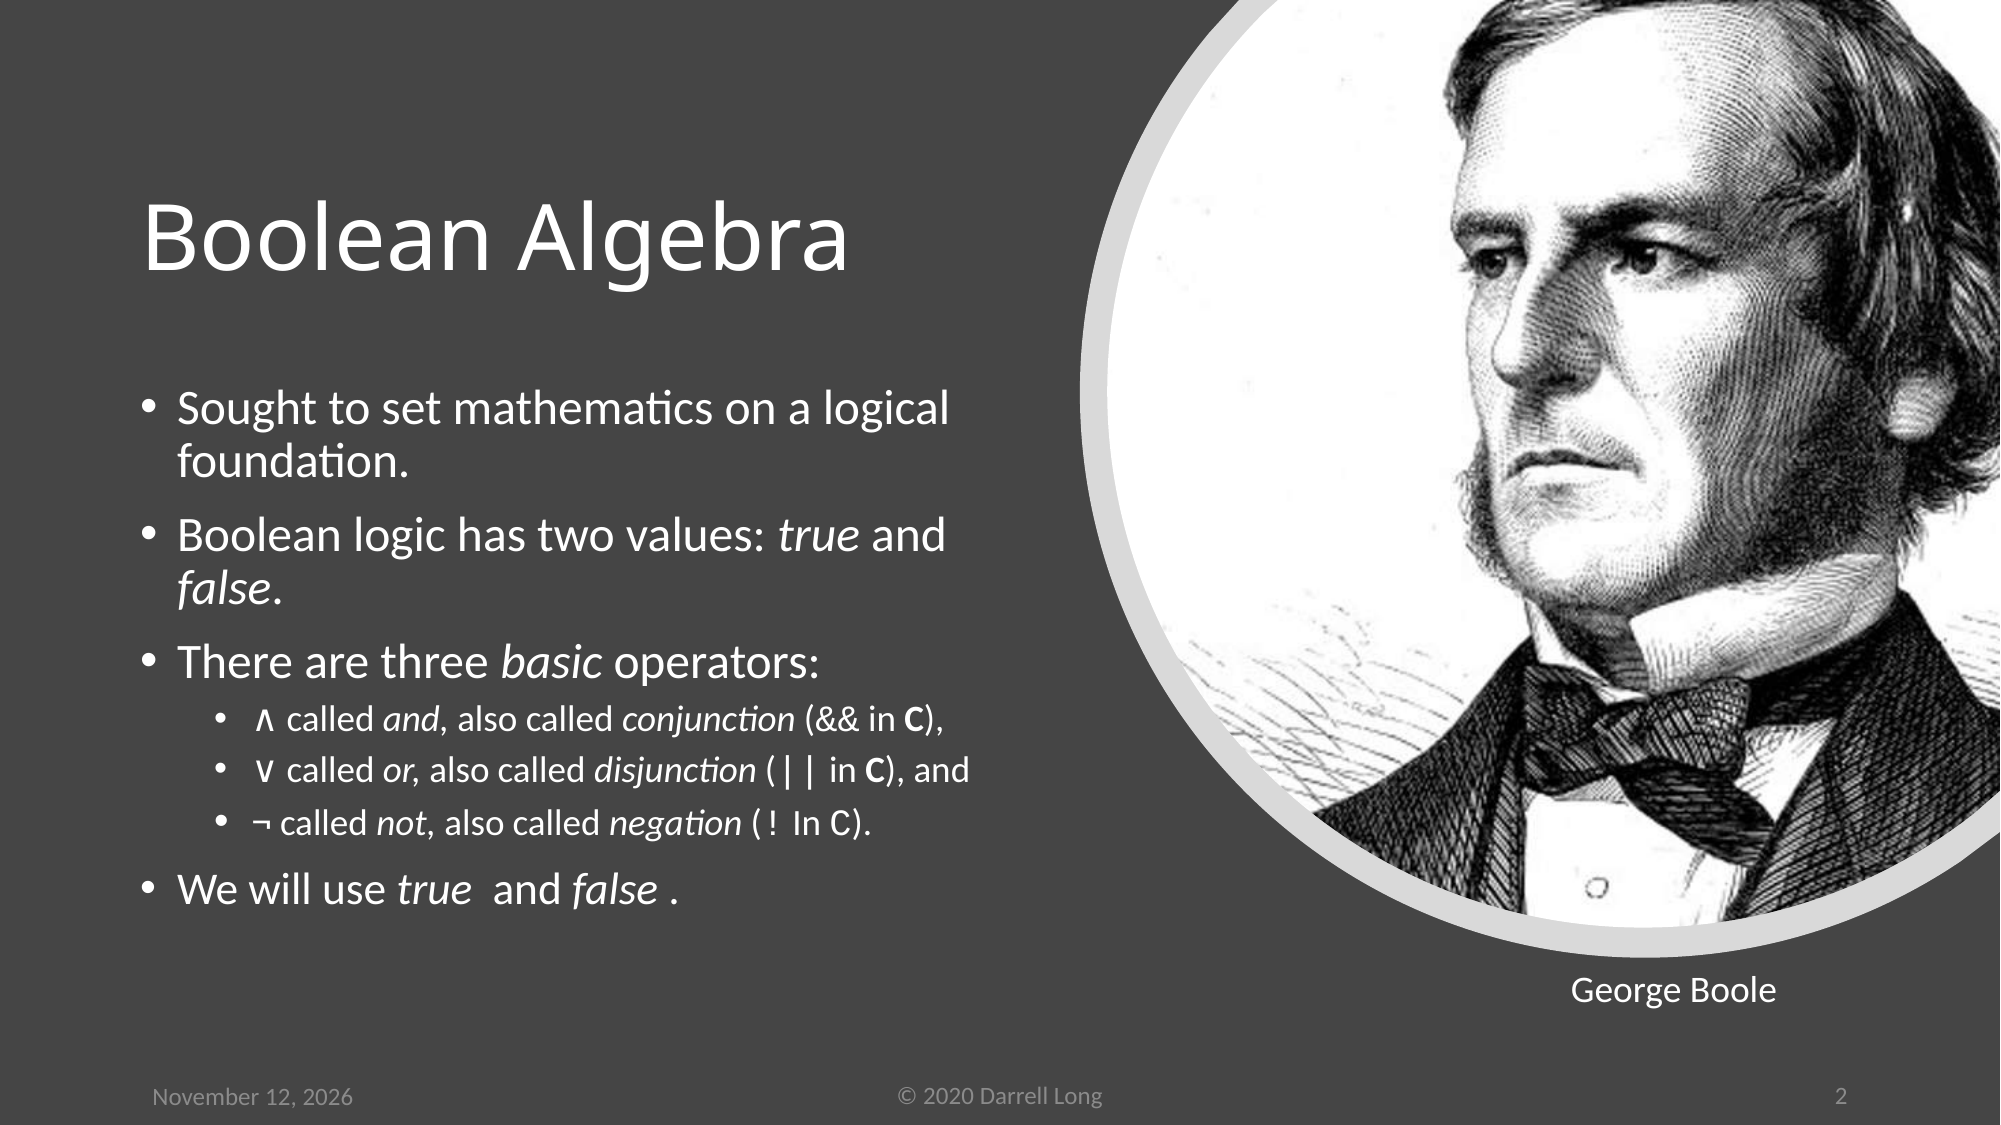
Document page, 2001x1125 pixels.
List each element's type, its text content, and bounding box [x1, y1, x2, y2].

text_box [1460, 928, 1830, 957]
text_box George Boole [1539, 957, 1809, 1018]
title Boolean Algebra [125, 131, 997, 350]
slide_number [137, 1065, 588, 1125]
slide_number 2 [1412, 1064, 1863, 1125]
picture [1107, 0, 2000, 928]
footer © 2020 Darrell Long [662, 1064, 1338, 1125]
text_box [1078, 215, 1107, 570]
